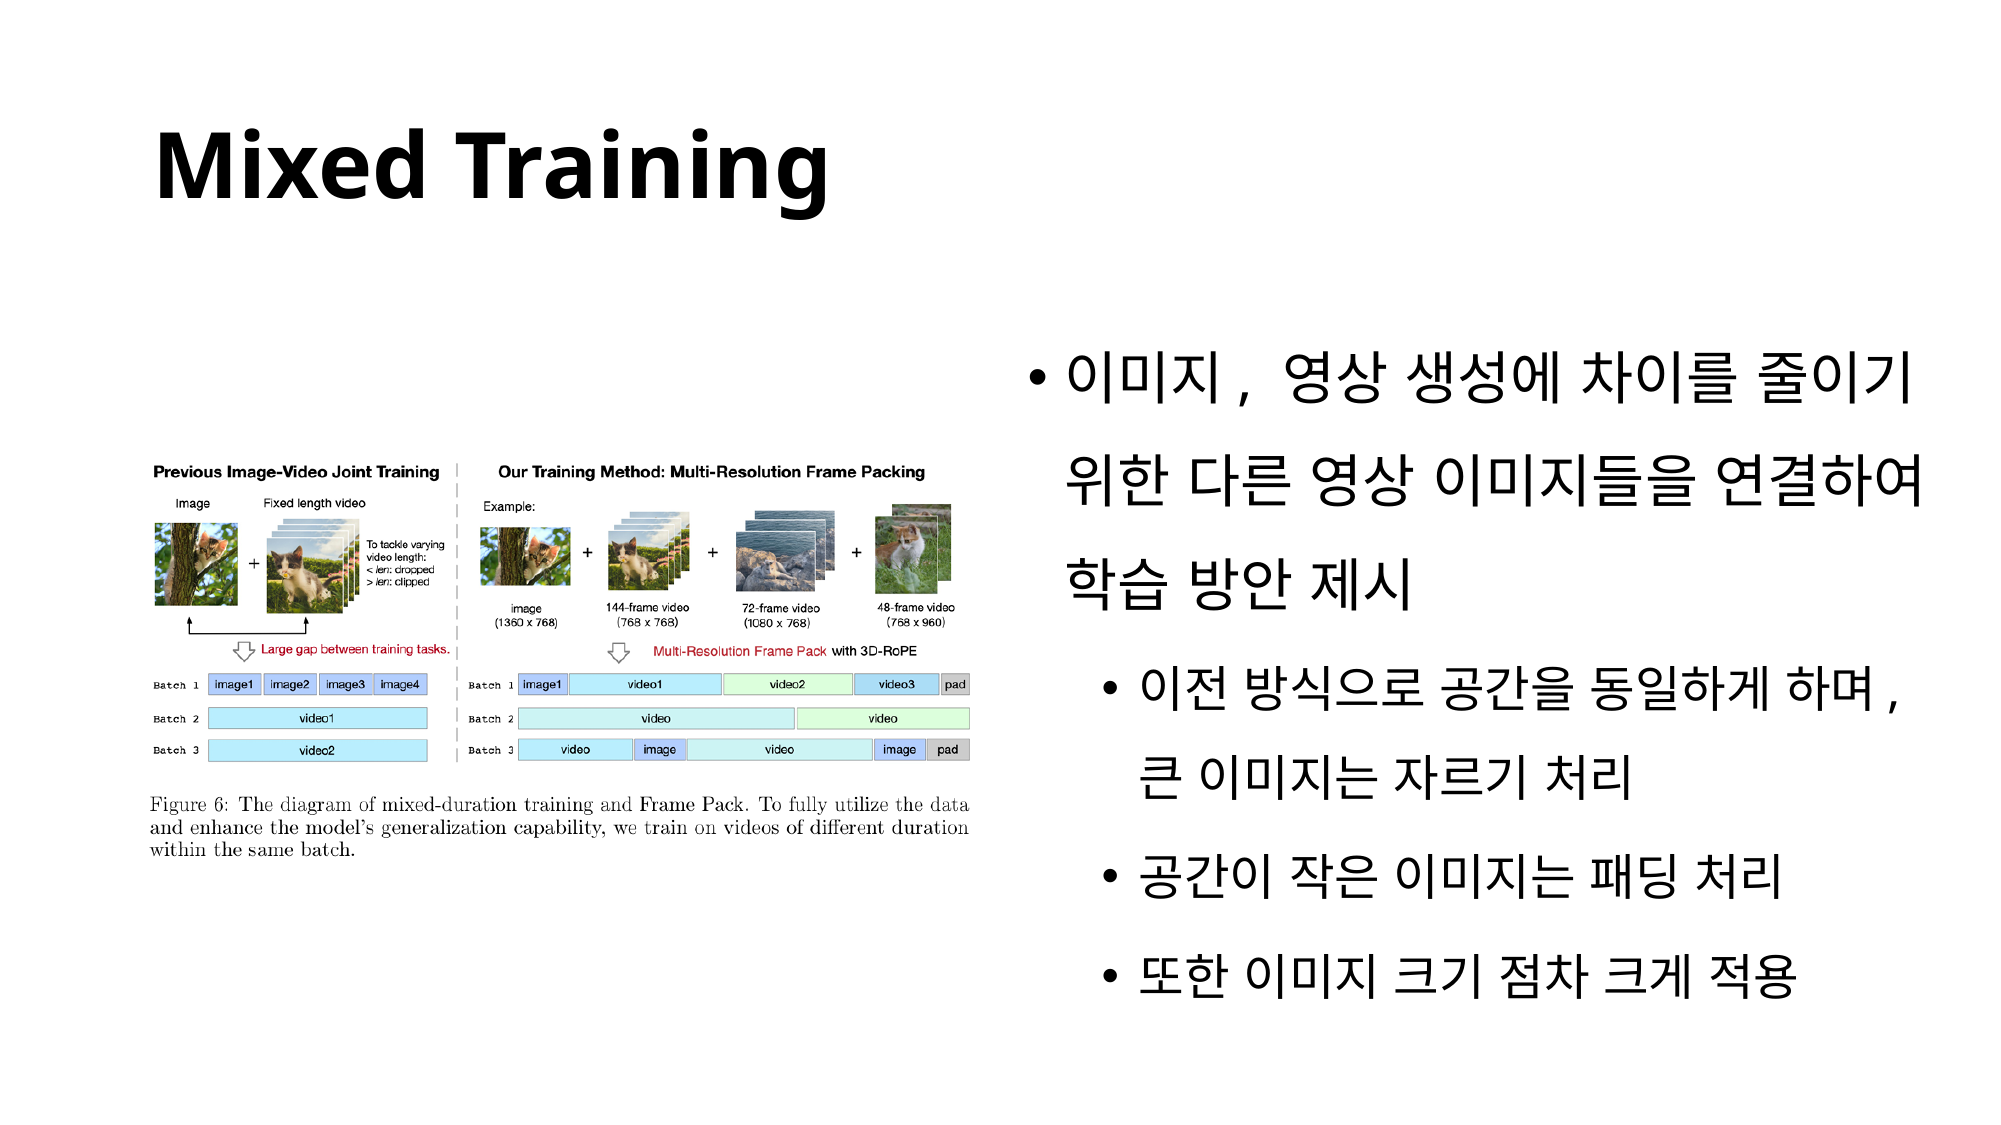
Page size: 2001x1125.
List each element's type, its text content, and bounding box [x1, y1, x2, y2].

list 이미지, 영상 생성에 차이를 줄이기 위한 다른 영상 이미지들을 연결하여 학습 방안 제시 이전 방식으로 공간을 동일하게 하며, 큰 이미지는 자르기 처리 공간이 작은 이미지는 패딩 처리 또한 이미지 크기 점차 크게 적용 [1012, 299, 1962, 1014]
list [136, 454, 988, 859]
title Mixed Training [137, 59, 1863, 278]
